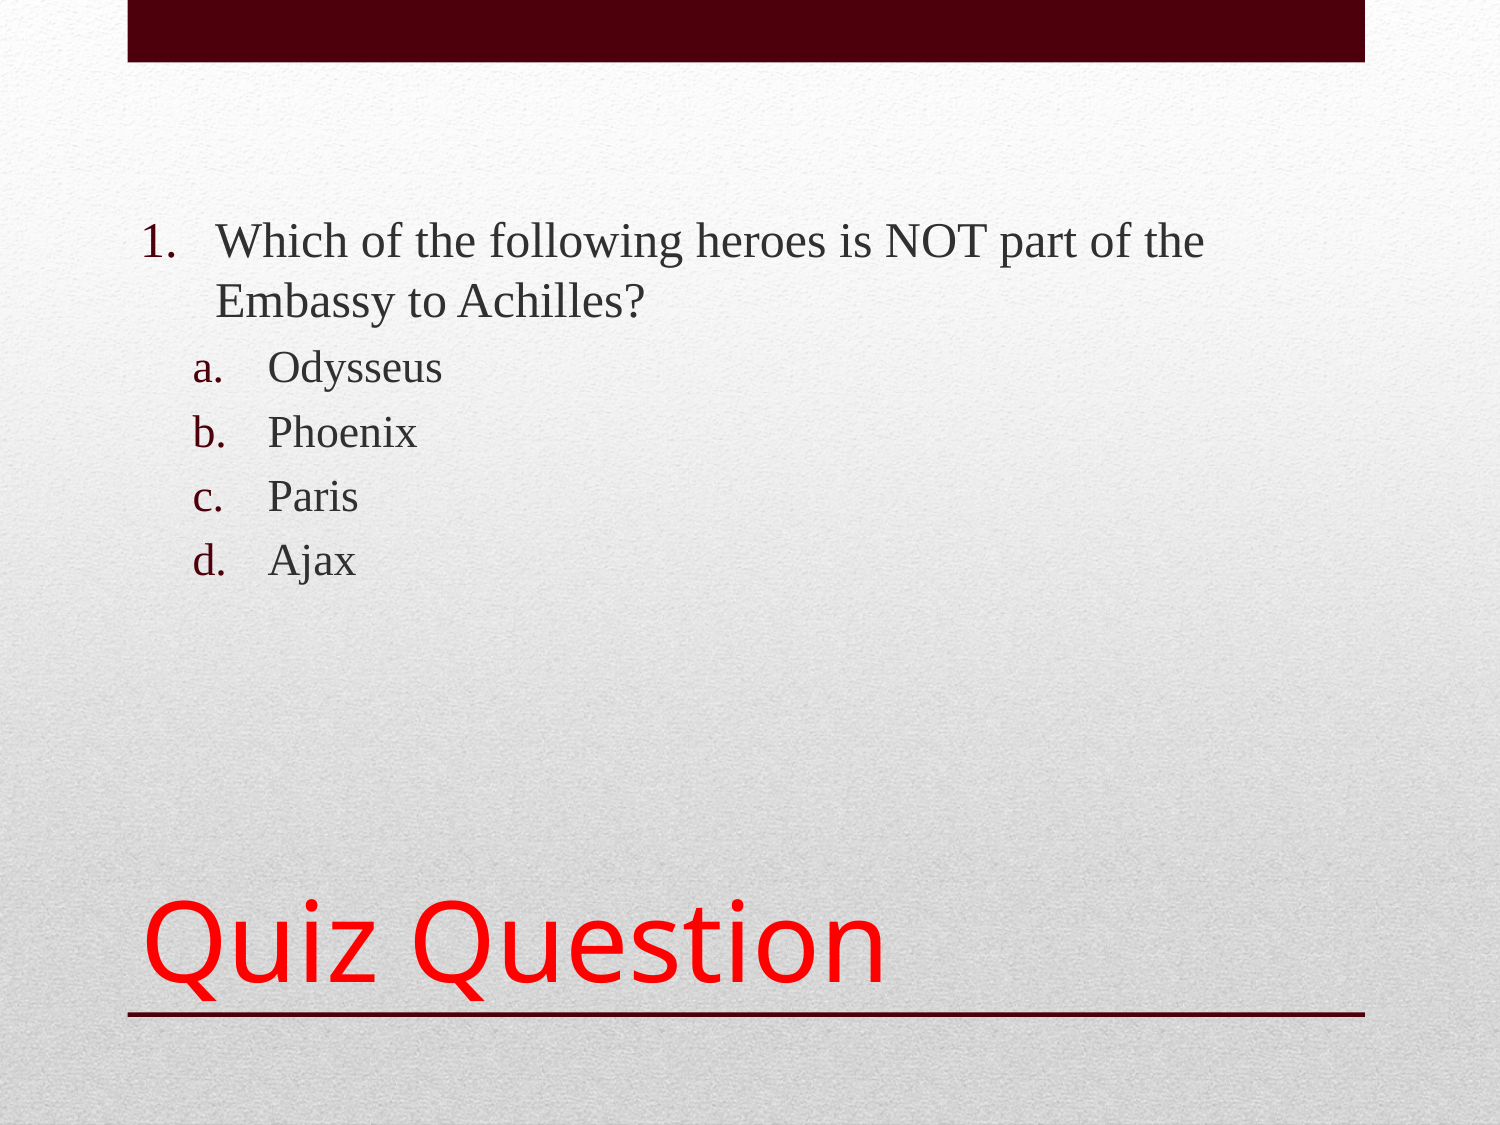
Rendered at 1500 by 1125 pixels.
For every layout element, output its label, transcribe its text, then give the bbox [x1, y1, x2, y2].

title Quiz Question [125, 750, 1238, 1013]
list Which of the following heroes is NOT part of the Embassy to Achilles? Odysseus Phoenix Paris Ajax [125, 112, 1363, 750]
